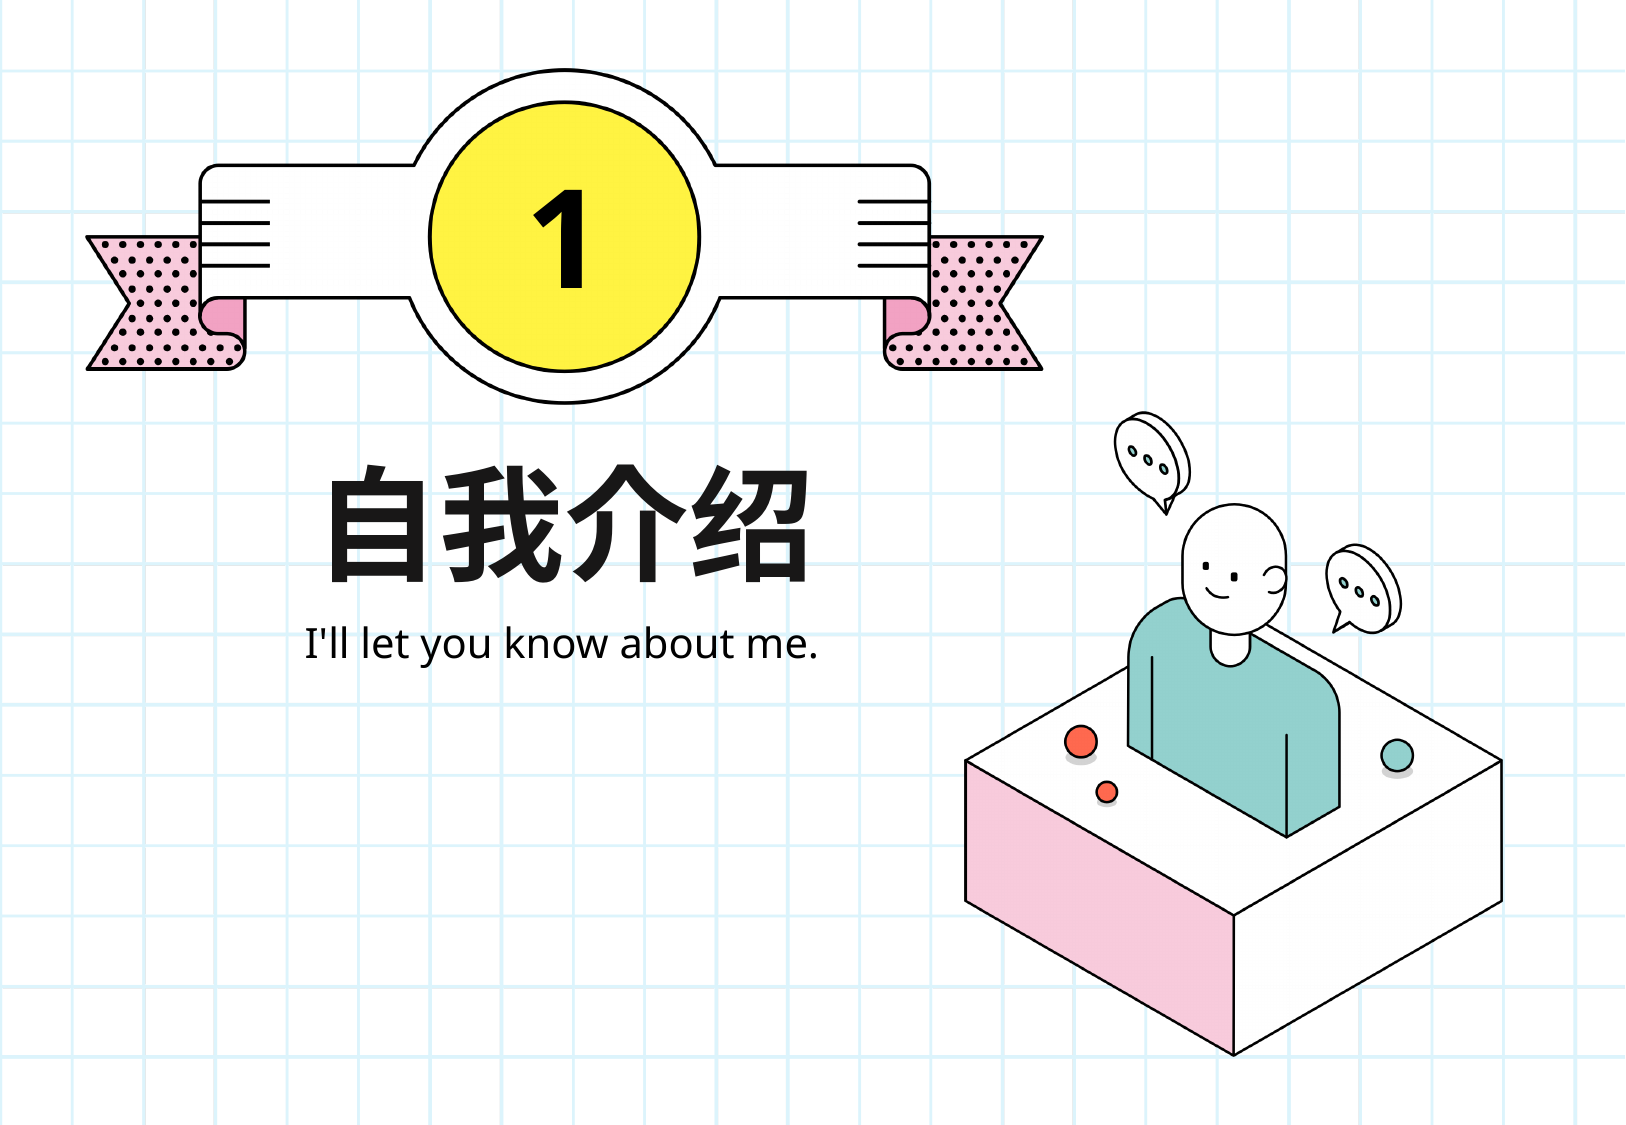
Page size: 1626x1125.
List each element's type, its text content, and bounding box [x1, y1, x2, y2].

text_box 自我介绍 [314, 446, 815, 597]
picture [0, 0, 1625, 1125]
text_box I'll let you know about me. [304, 616, 820, 717]
text_box 1 [525, 151, 605, 317]
